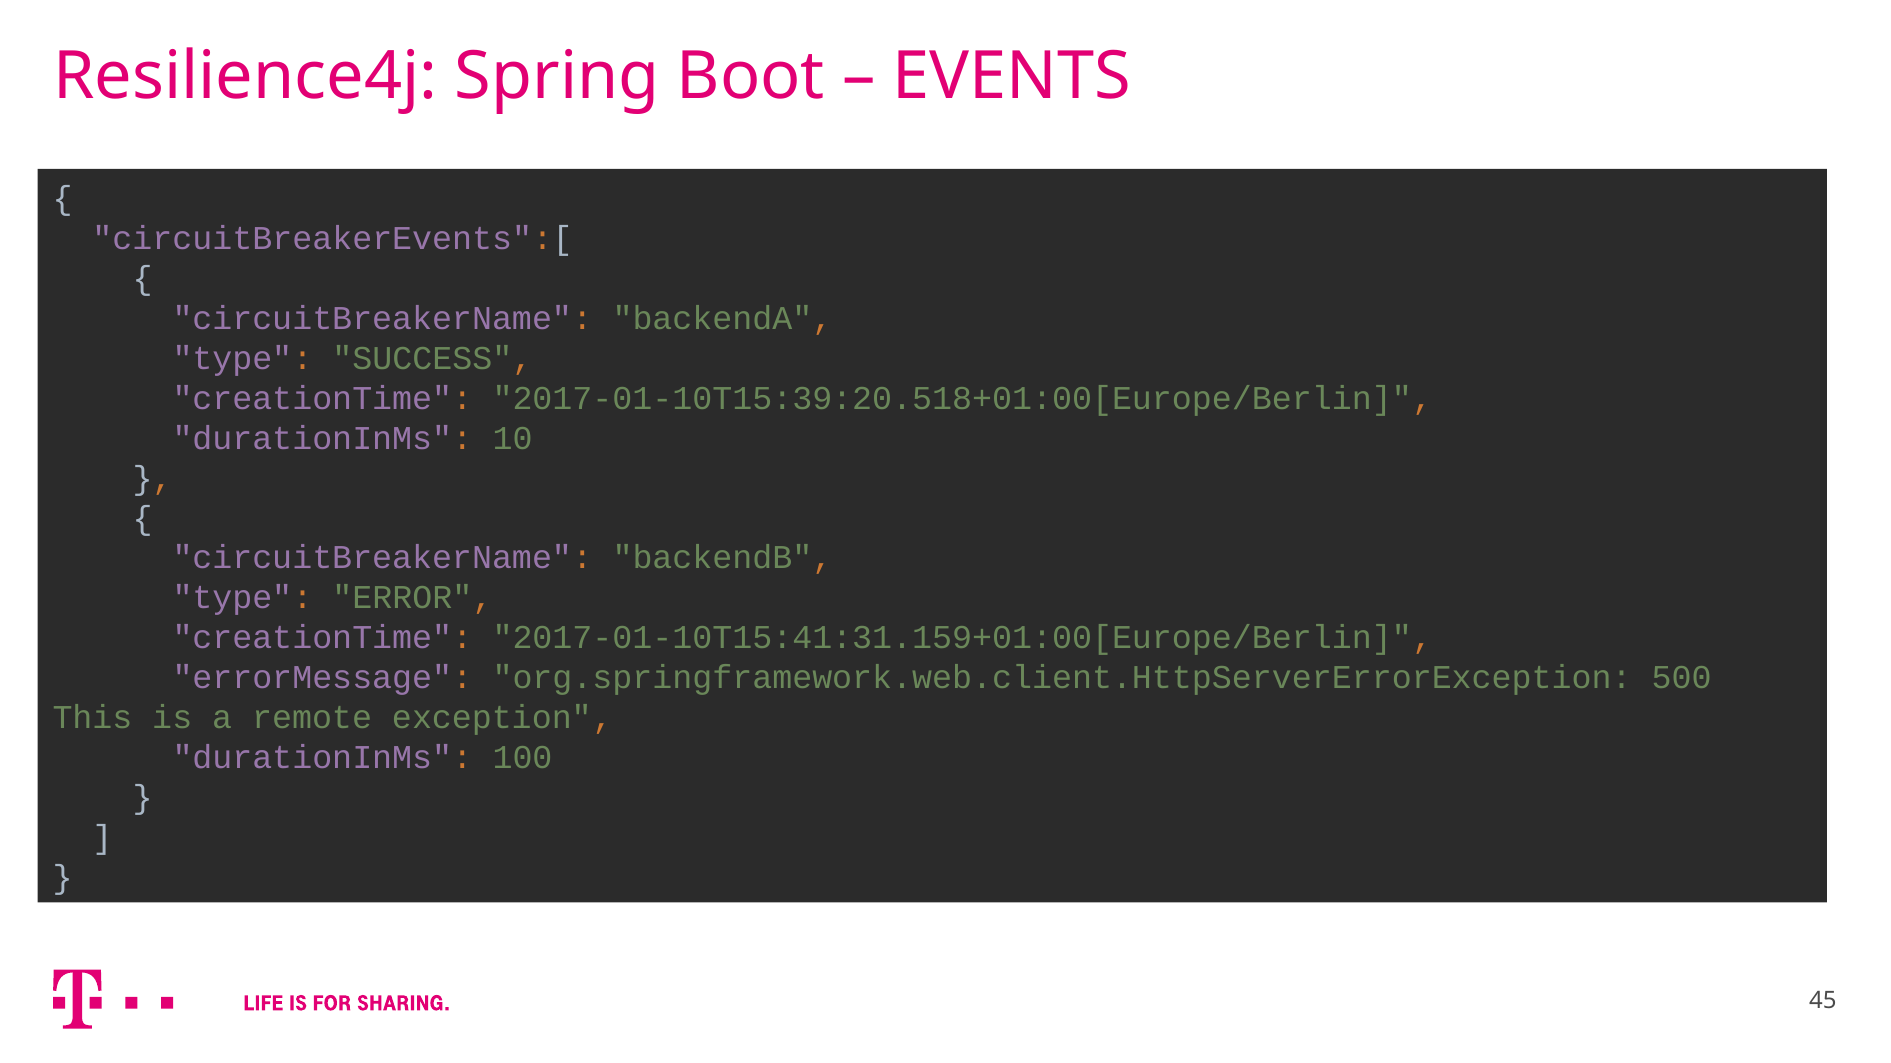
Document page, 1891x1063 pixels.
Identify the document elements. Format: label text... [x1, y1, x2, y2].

text_box { "circuitBreakerEvents":[ { "circuitBreakerName": "backendA", "type": "SUCCESS", "creationTime": "2017-01-10T15:39:20.518+01:00[Europe/Berlin]", "durationInMs": 10 }, { "circuitBreakerName": "backendB", "type": "ERROR", "creationTime": "2017-01-10T15:41:31.159+01:00[Europe/Berlin]", "errorMessage": "org.springframework.web.client.HttpServerErrorException: 500 This is a remote exception", "durationInMs": 100 } ] } [37, 168, 1827, 903]
title Resilience4j: Spring Boot – EVENTS [52, 41, 1837, 125]
slide_number 45 [1776, 978, 1837, 1024]
